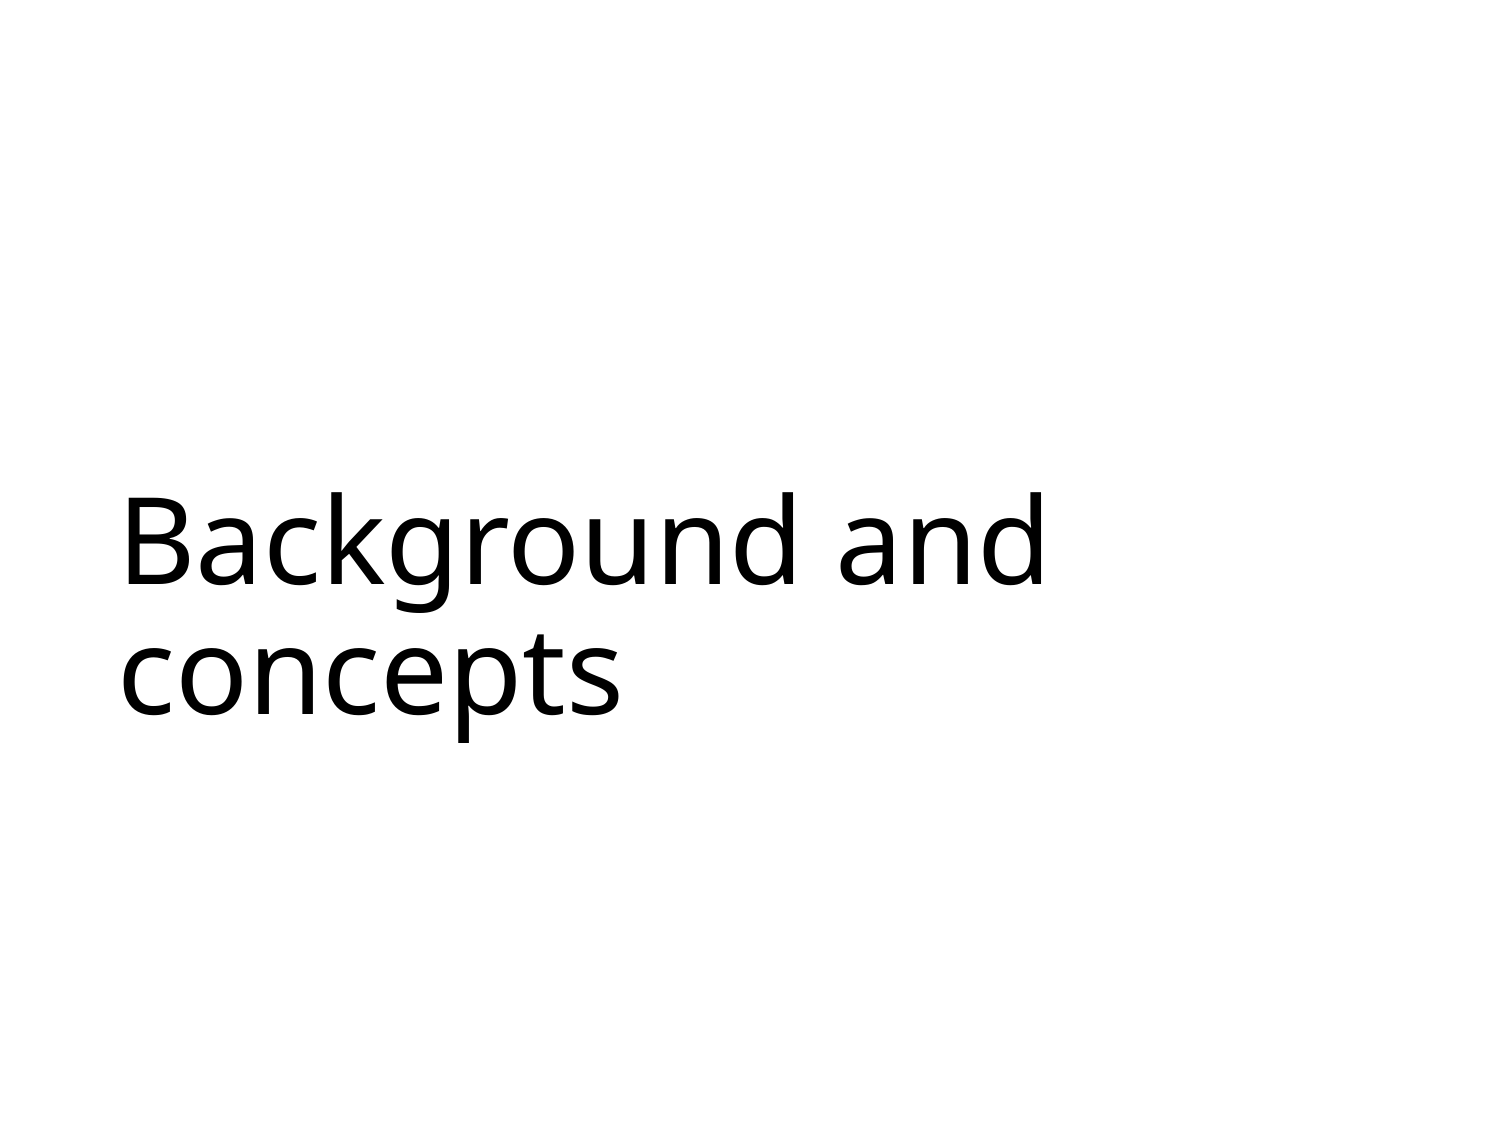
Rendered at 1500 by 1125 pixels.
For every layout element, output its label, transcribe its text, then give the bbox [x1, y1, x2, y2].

title Background and concepts [102, 280, 1397, 749]
